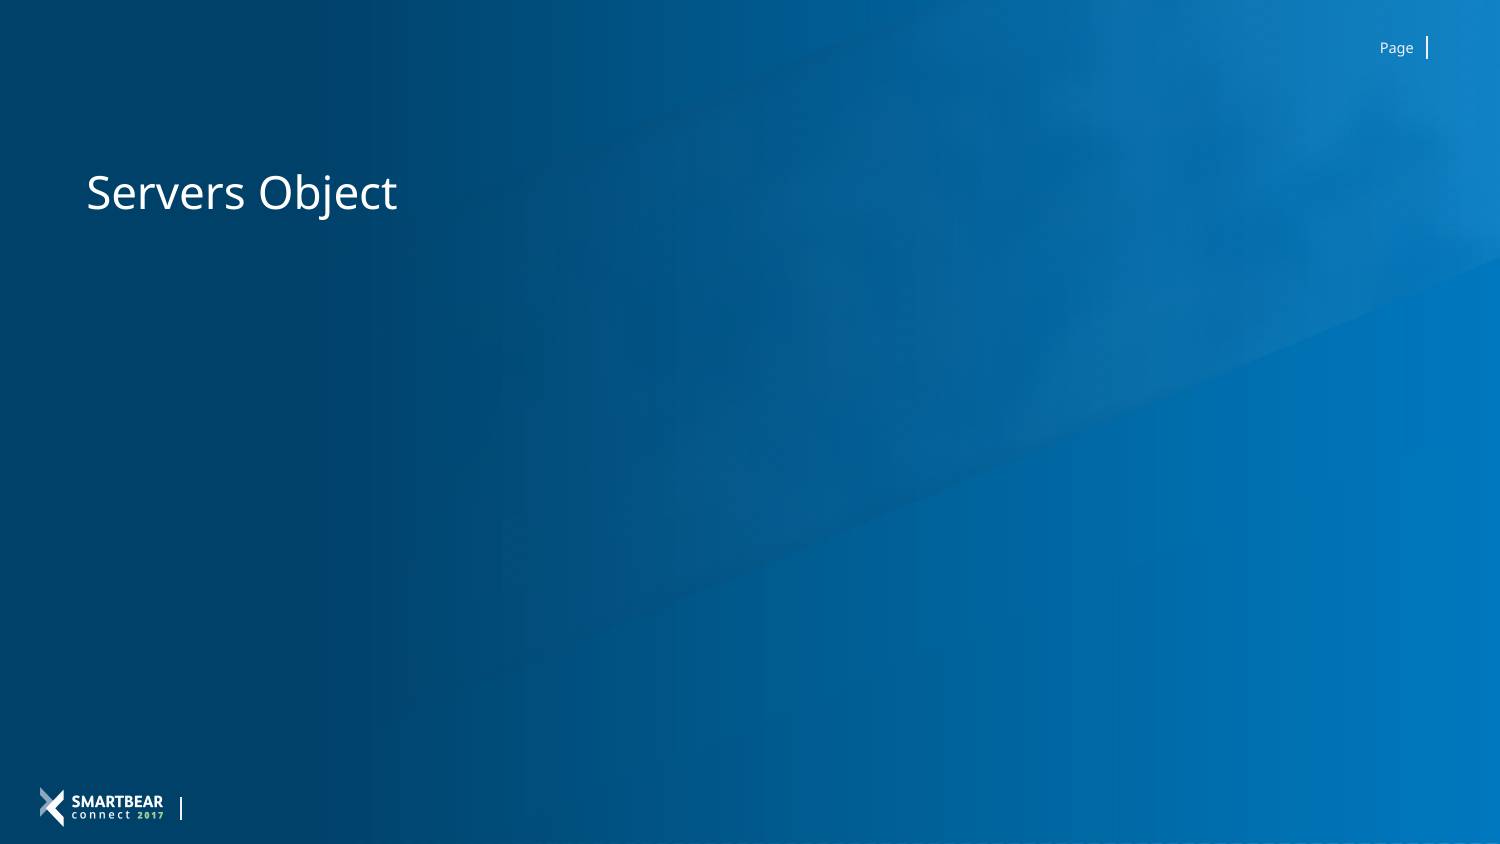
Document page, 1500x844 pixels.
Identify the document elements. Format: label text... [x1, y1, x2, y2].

picture [40, 787, 163, 827]
title Servers Object [85, 125, 501, 257]
